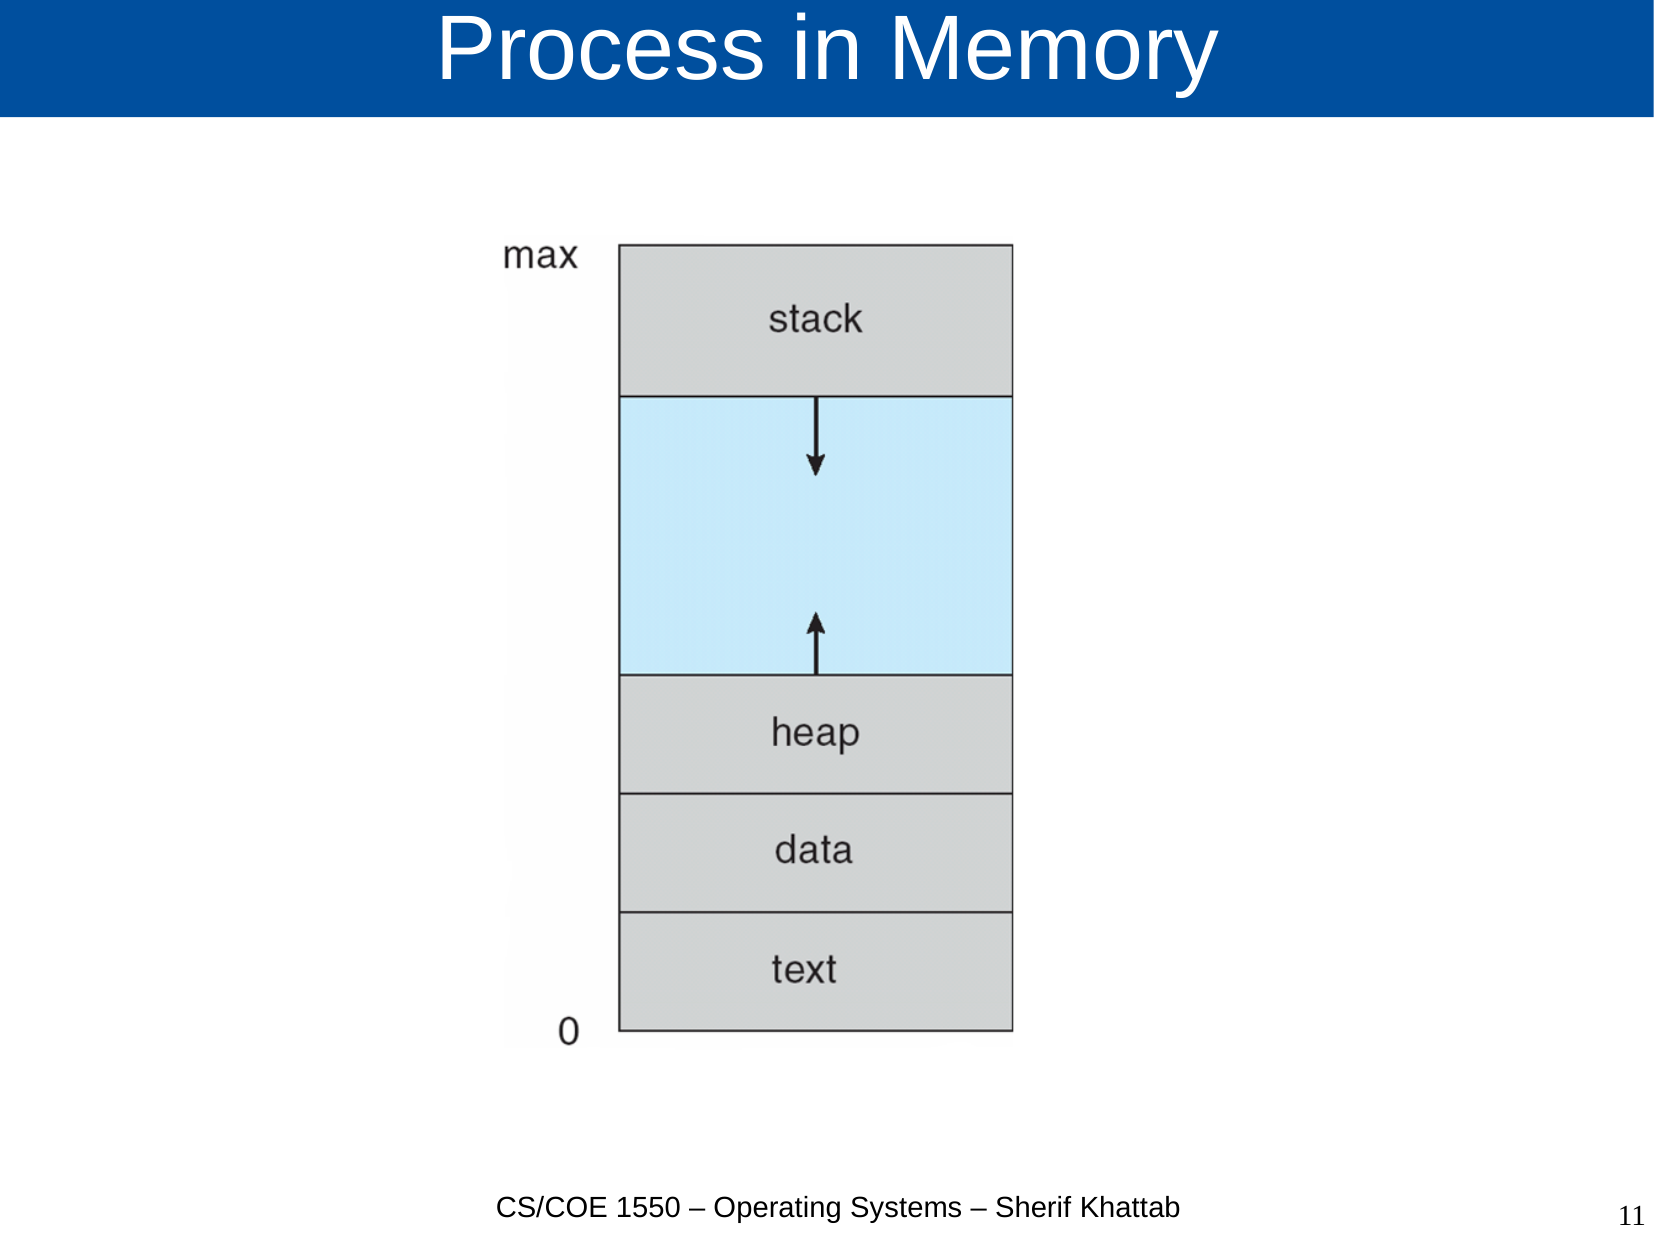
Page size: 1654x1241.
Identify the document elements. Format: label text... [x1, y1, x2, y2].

picture [495, 226, 1023, 1059]
title Process in Memory [0, 0, 1654, 118]
slide_number 11 [1265, 1198, 1647, 1241]
footer CS/COE 1550 – Operating Systems – Sherif Khattab [460, 1190, 1217, 1241]
